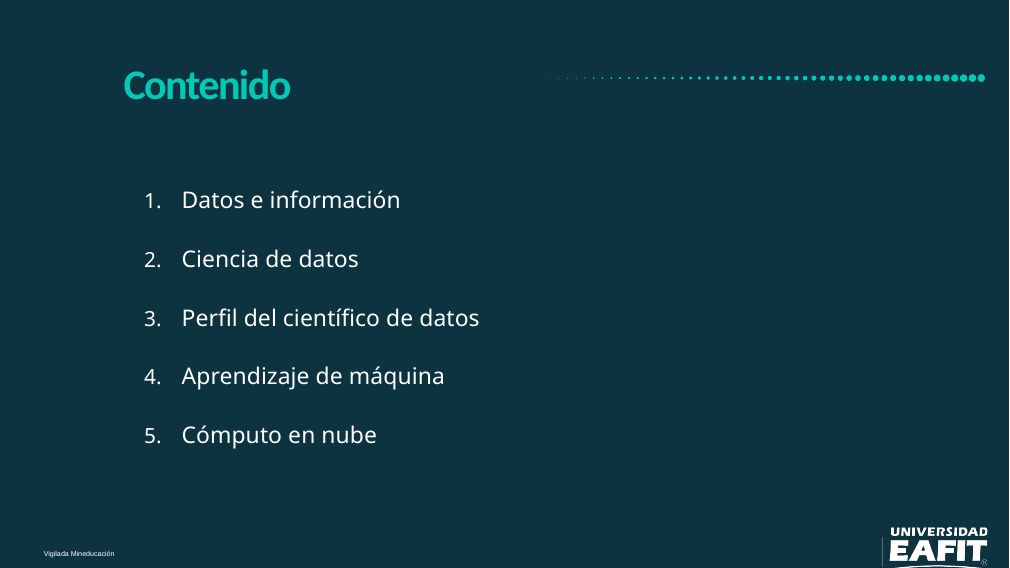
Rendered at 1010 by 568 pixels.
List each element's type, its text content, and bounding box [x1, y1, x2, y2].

picture [479, 74, 985, 82]
title Contenido [2, 54, 411, 152]
text_box Datos e información Ciencia de datos Perfil del científico de datos Aprendizaje de máquina Cómputo en nube [142, 183, 574, 478]
picture [889, 527, 988, 568]
